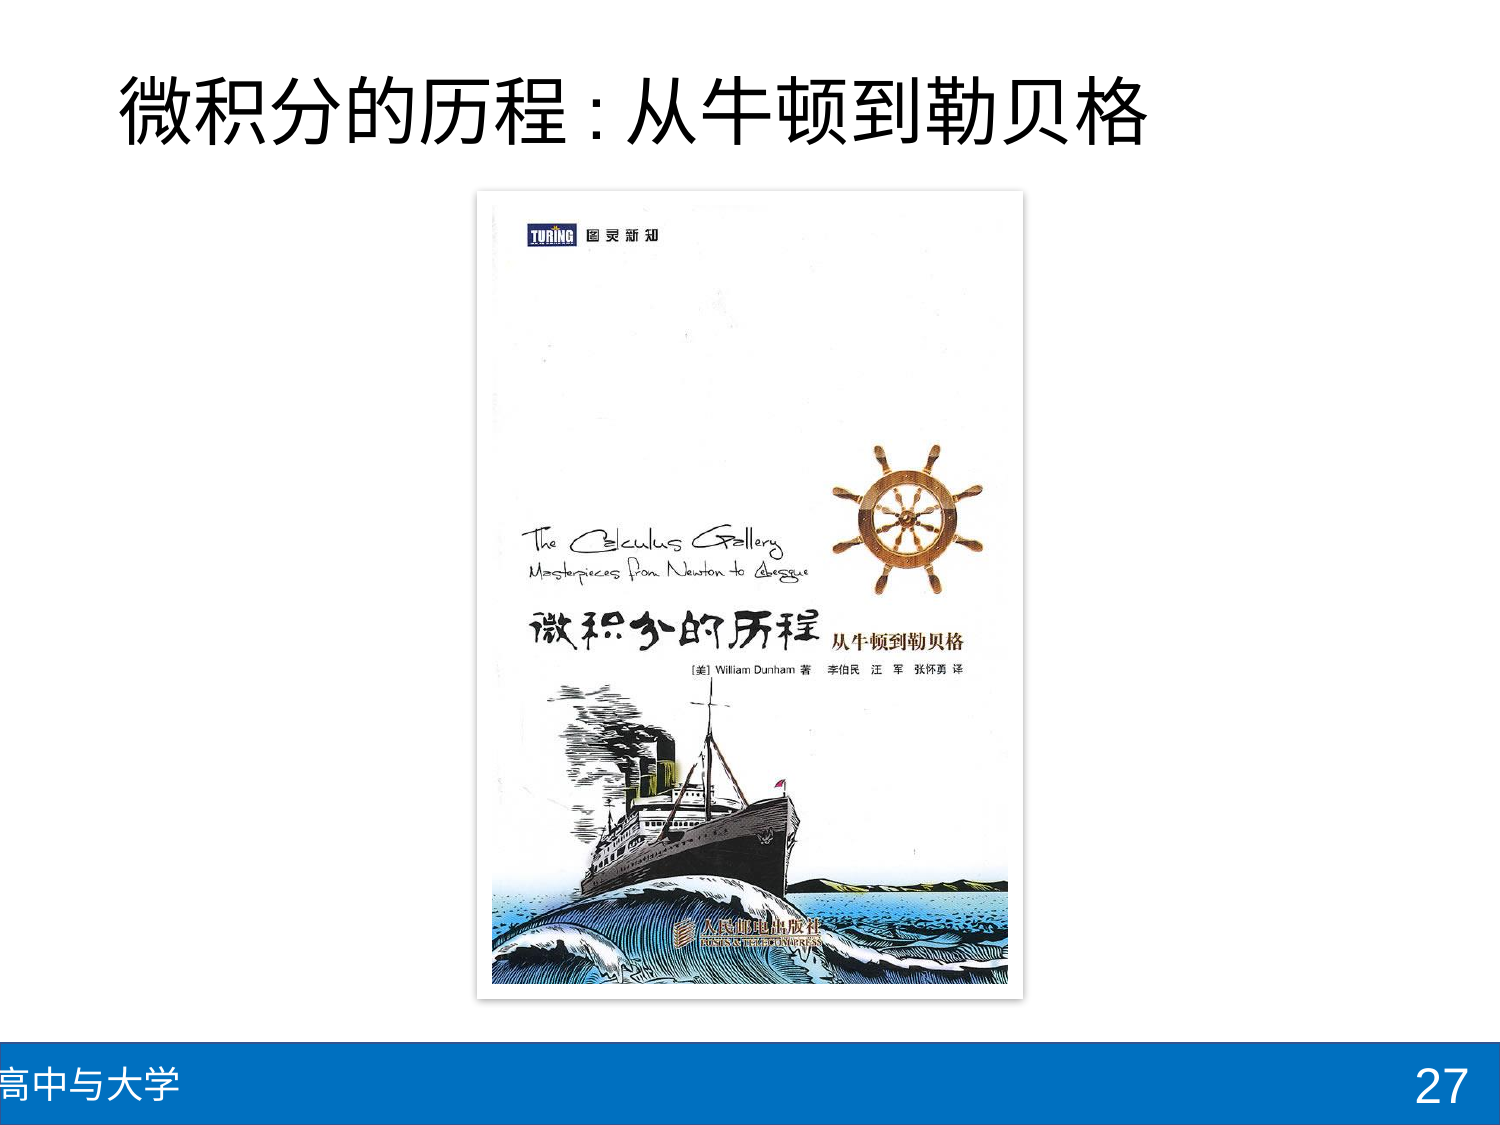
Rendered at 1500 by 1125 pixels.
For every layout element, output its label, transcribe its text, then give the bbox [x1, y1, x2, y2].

title 微积分的历程:从牛顿到勒贝格 [103, 59, 1397, 171]
picture [491, 205, 1009, 984]
slide_number 27 [1147, 1054, 1485, 1114]
